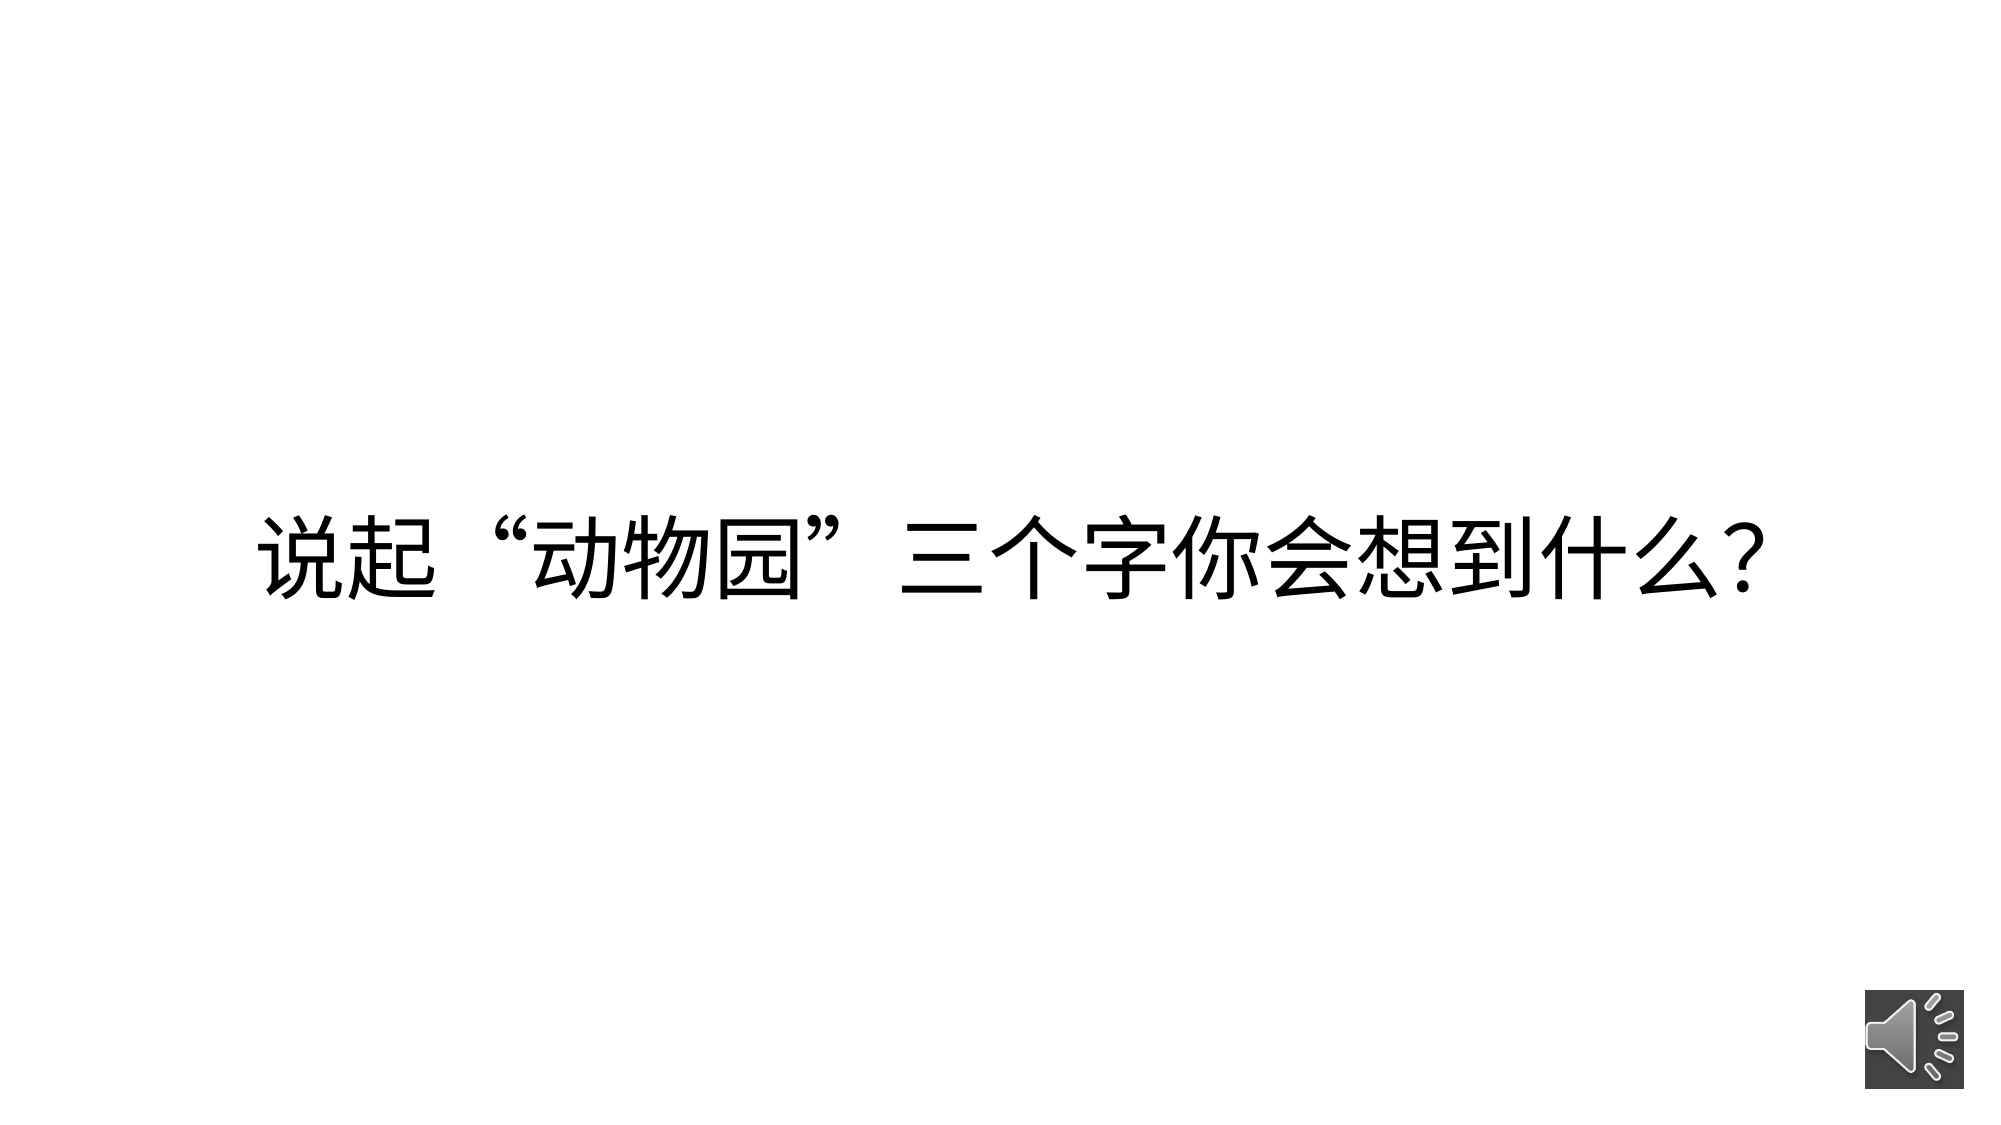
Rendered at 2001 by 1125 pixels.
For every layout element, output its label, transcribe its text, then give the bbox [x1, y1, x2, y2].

picture [1864, 989, 1965, 1090]
title 说起“动物园”三个字你会想到什么？ [172, 453, 1898, 672]
